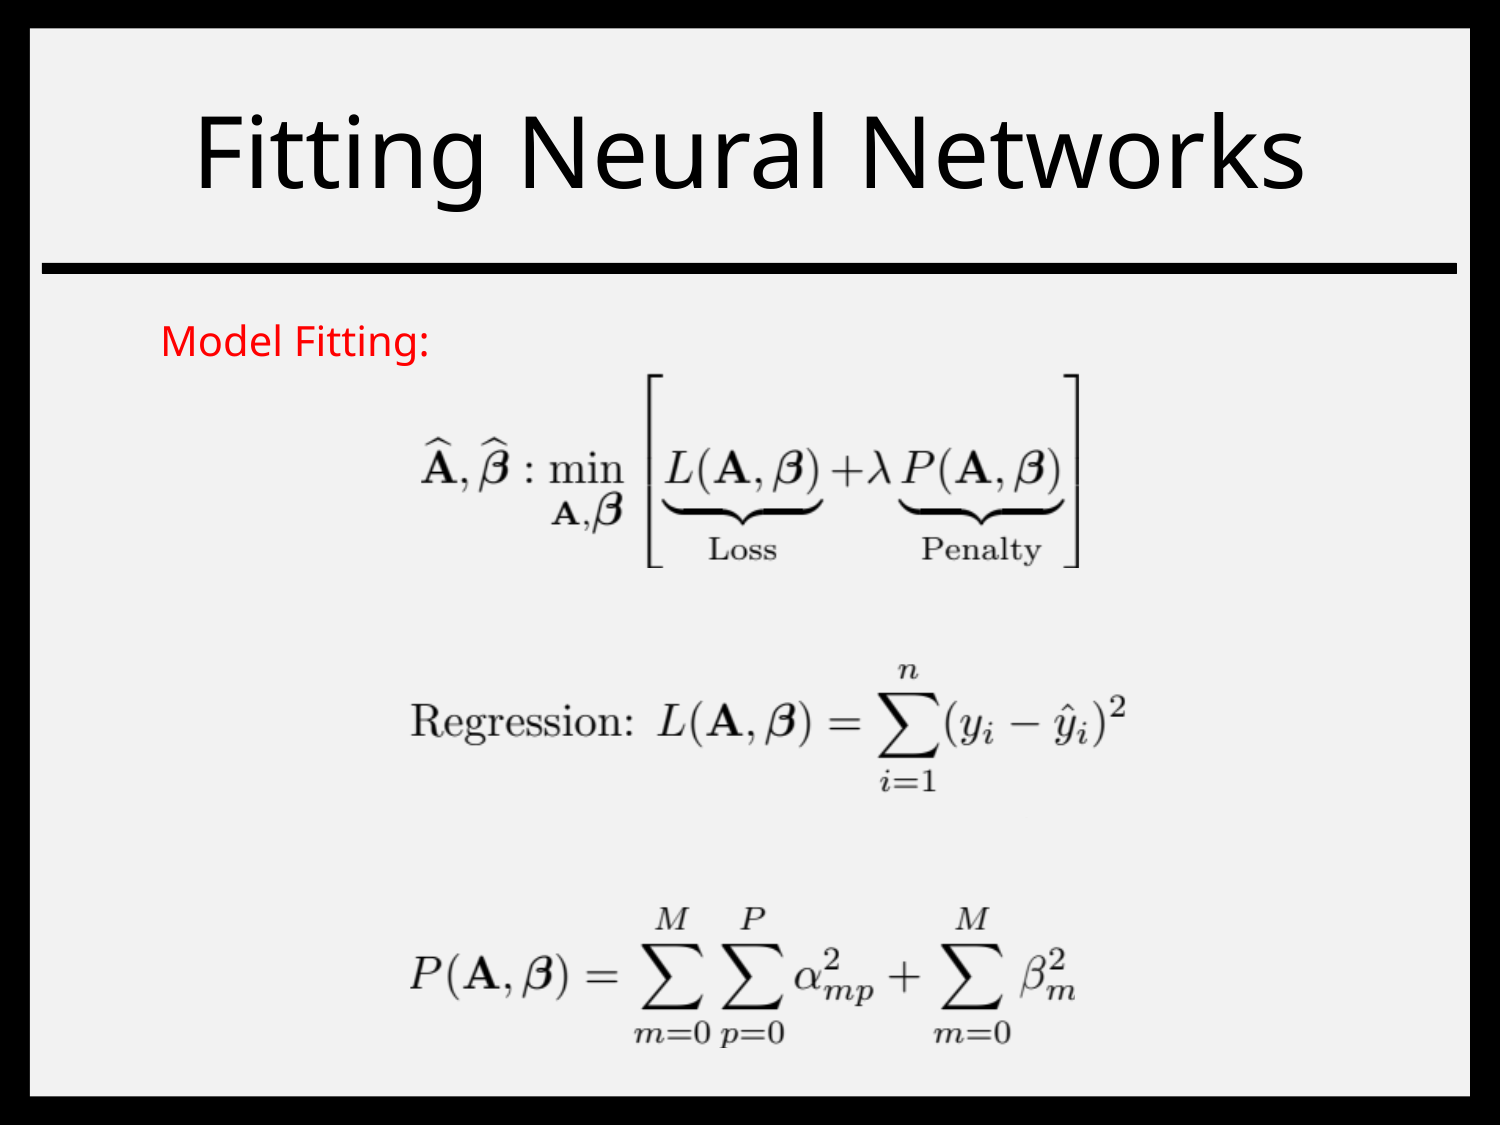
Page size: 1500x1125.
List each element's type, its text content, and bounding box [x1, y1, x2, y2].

picture [45, 663, 1409, 819]
picture [409, 905, 1076, 1049]
text_box Model Fitting: [145, 307, 1340, 373]
picture [420, 372, 1080, 568]
title Fitting Neural Networks [147, 38, 1353, 259]
